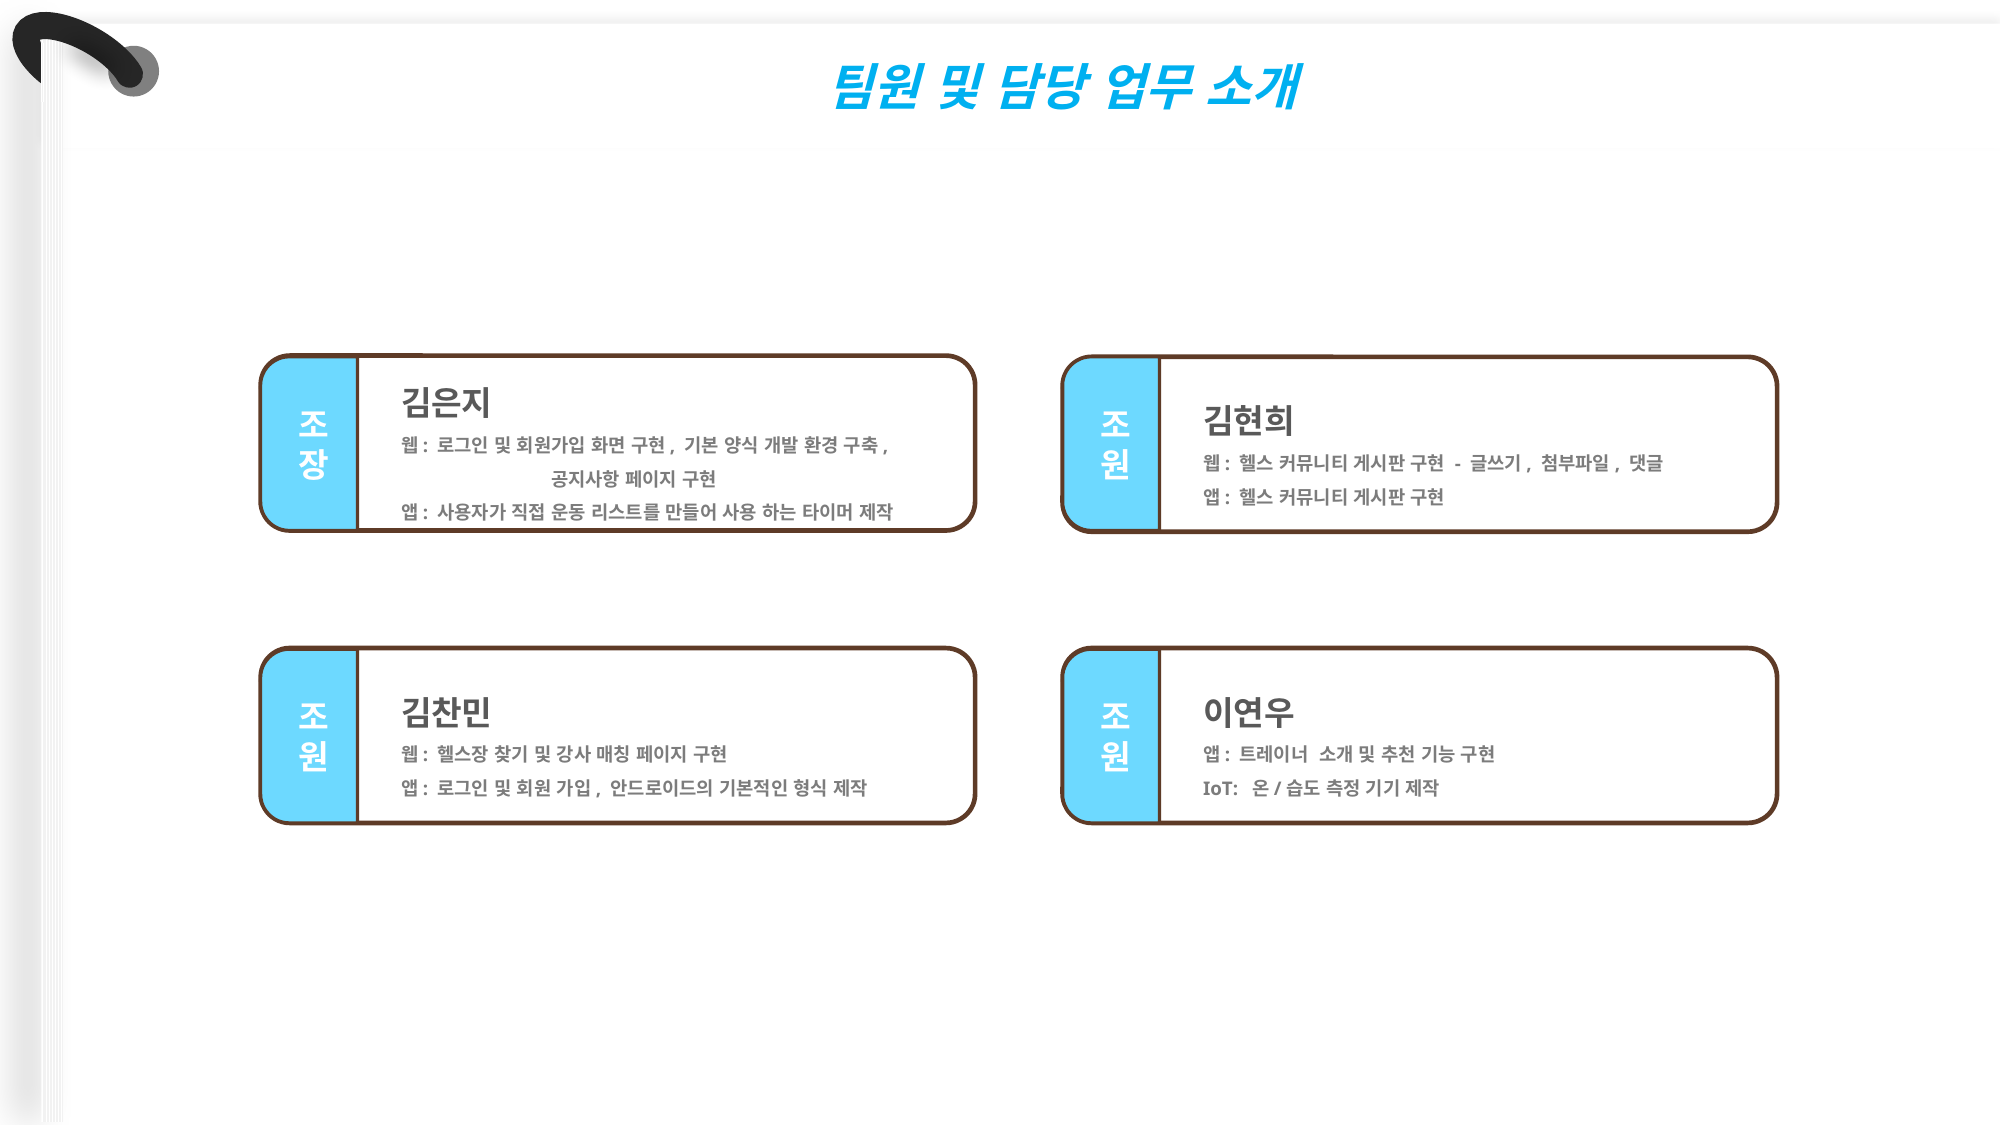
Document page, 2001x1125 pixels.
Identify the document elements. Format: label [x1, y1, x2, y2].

text_box [19, 19, 2000, 1122]
